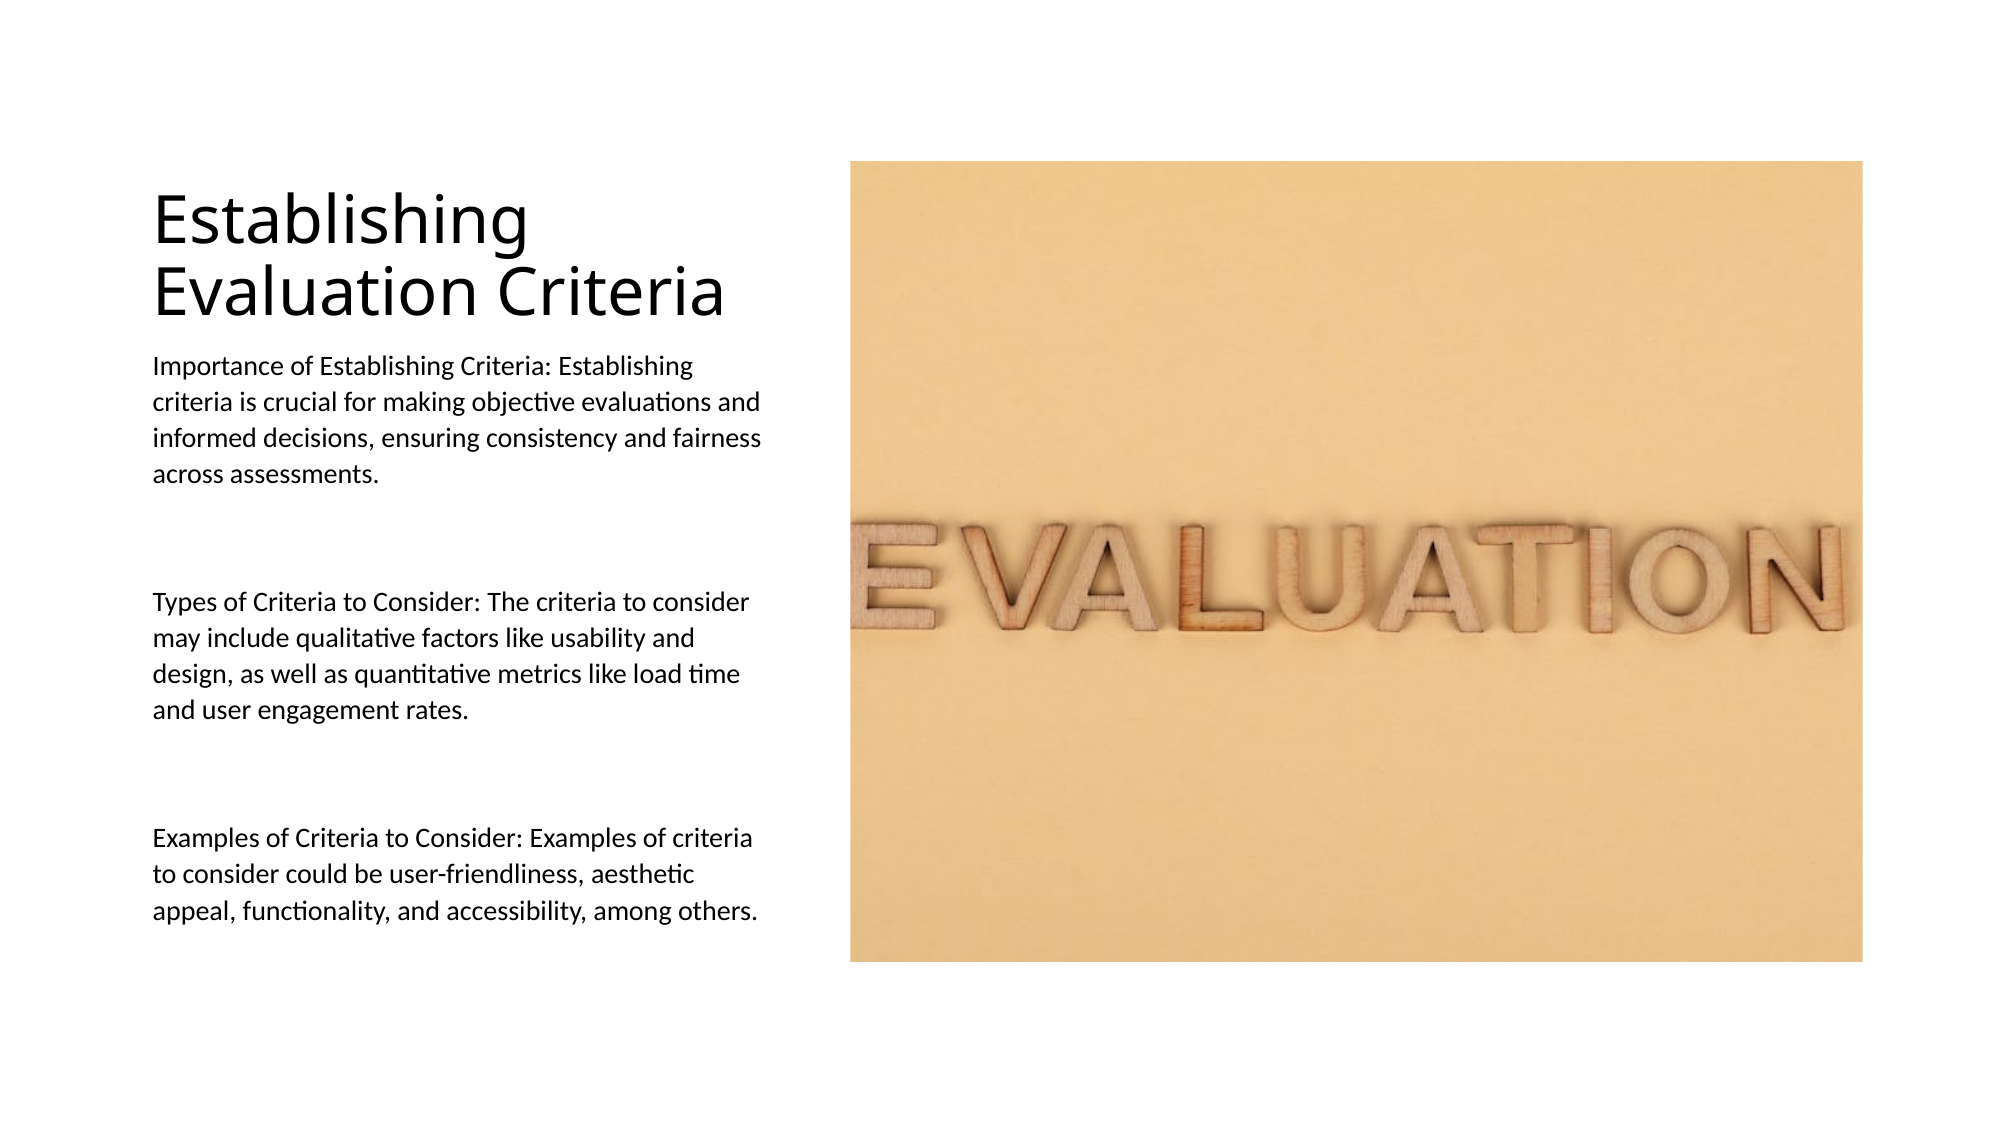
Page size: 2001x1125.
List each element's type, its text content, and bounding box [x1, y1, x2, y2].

list Importance of Establishing Criteria: Establishing criteria is crucial for making objective evaluations and informed decisions, ensuring consistency and fairness across assessments. Types of Criteria to Consider: The criteria to consider may include qualitative factors like usability and design, as well as quantitative metrics like load time and user engagement rates. Examples of Criteria to Consider: Examples of criteria to consider could be user-friendliness, aesthetic appeal, functionality, and accessibility, among others. [137, 337, 783, 963]
picture [850, 161, 1863, 962]
title Establishing Evaluation Criteria [137, 75, 783, 337]
